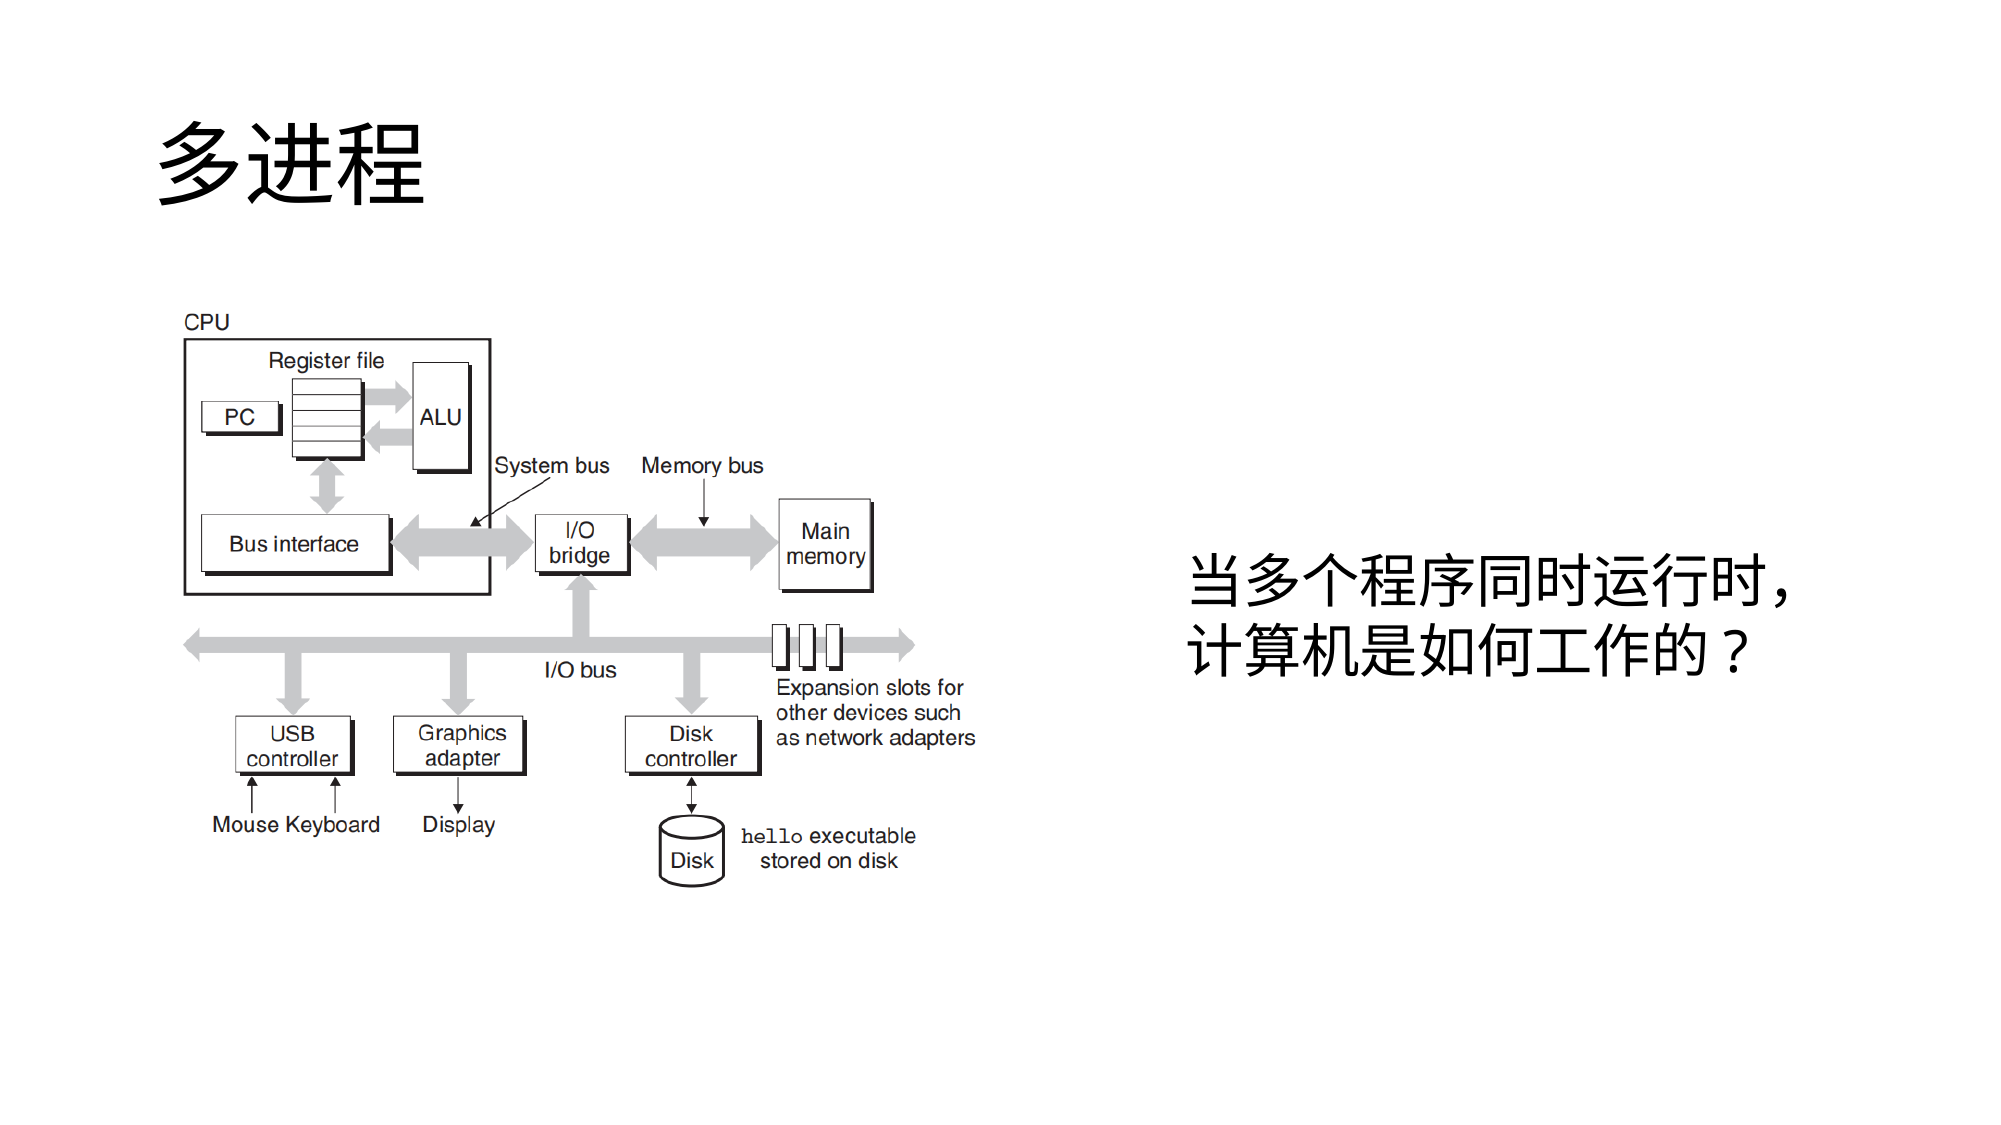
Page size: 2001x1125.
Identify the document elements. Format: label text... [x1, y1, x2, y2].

text_box 当多个程序同时运行时， 计算机是如何工作的? [1170, 536, 1841, 692]
title 多进程 [137, 59, 1863, 278]
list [137, 301, 1000, 903]
